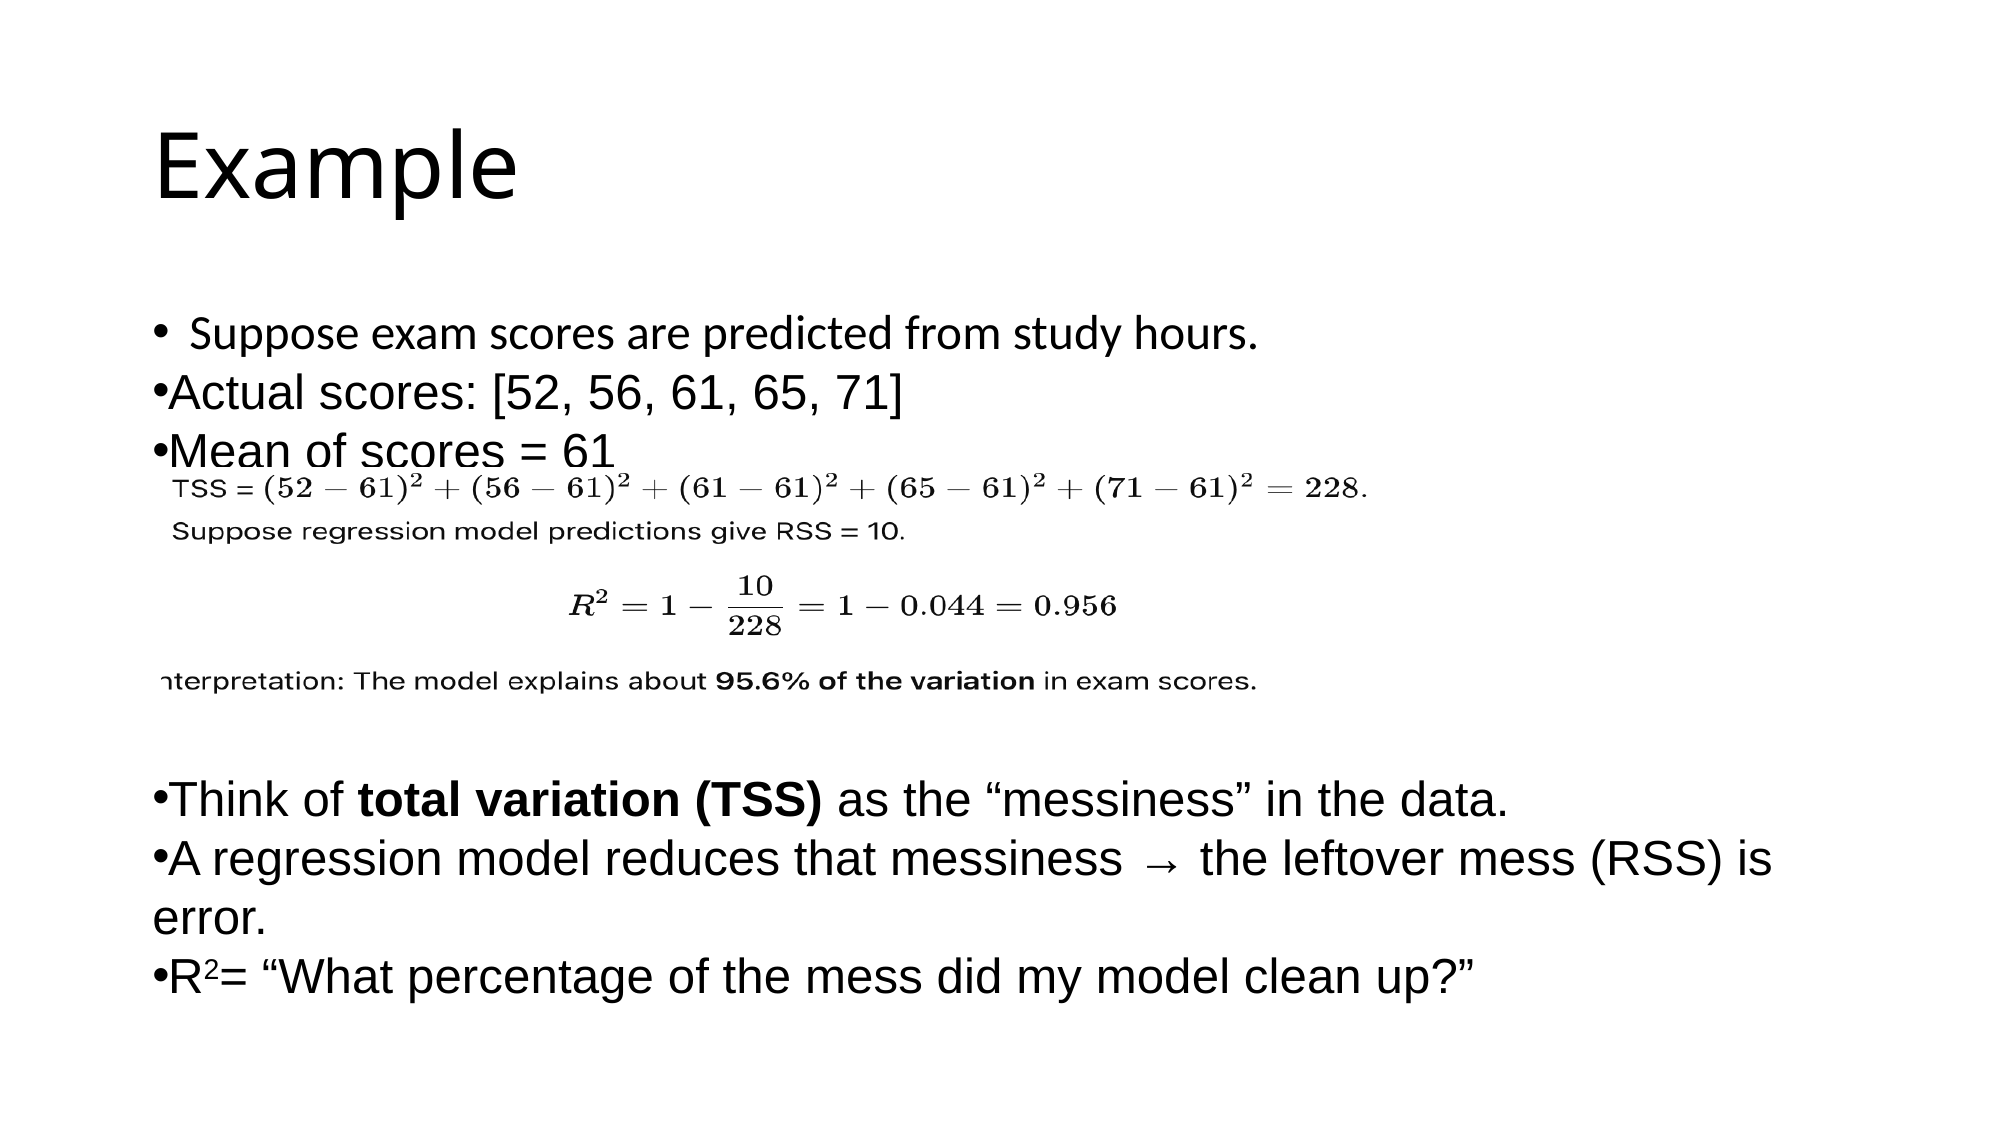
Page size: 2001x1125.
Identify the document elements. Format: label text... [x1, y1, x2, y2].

list Suppose exam scores are predicted from study hours. Actual scores: [52, 56, 61, 65, 71] Mean of scores = 61 Think of total variation (TSS) as the “messiness” in the data. A regression model reduces that messiness → the leftover mess (RSS) is error. R2= “What percentage of the mess did my model clean up?” [137, 299, 1863, 1014]
picture [161, 467, 1437, 724]
title Example [137, 59, 1863, 278]
